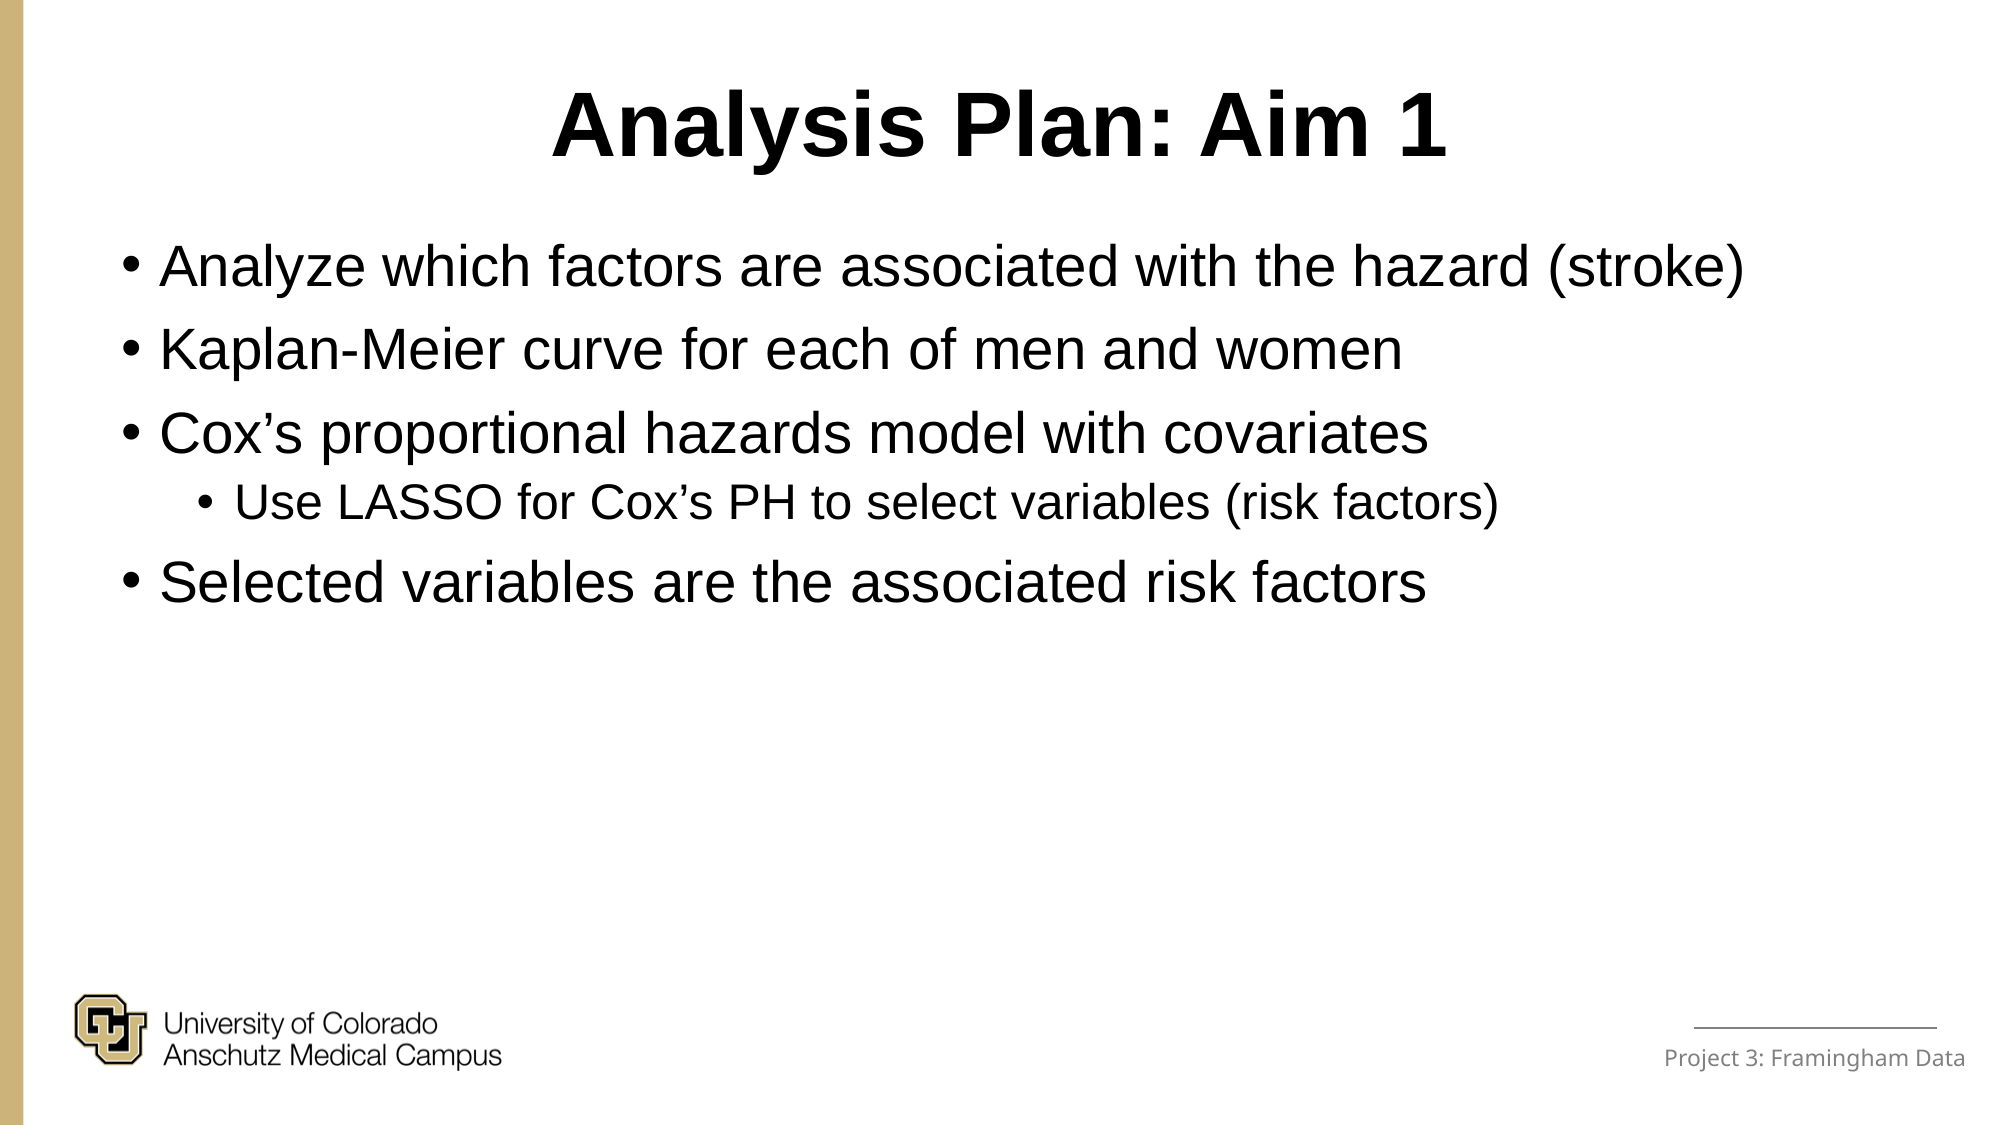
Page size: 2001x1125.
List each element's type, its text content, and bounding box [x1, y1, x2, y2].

text_box Analysis Plan: Aim 1 [106, 70, 1893, 176]
picture [73, 993, 502, 1072]
text_box Analyze which factors are associated with the hazard (stroke) Kaplan-Meier curve for each of men and women Cox’s proportional hazards model with covariates Use LASSO for Cox’s PH to select variables (risk factors) Selected variables are the associated risk factors [106, 228, 1895, 897]
